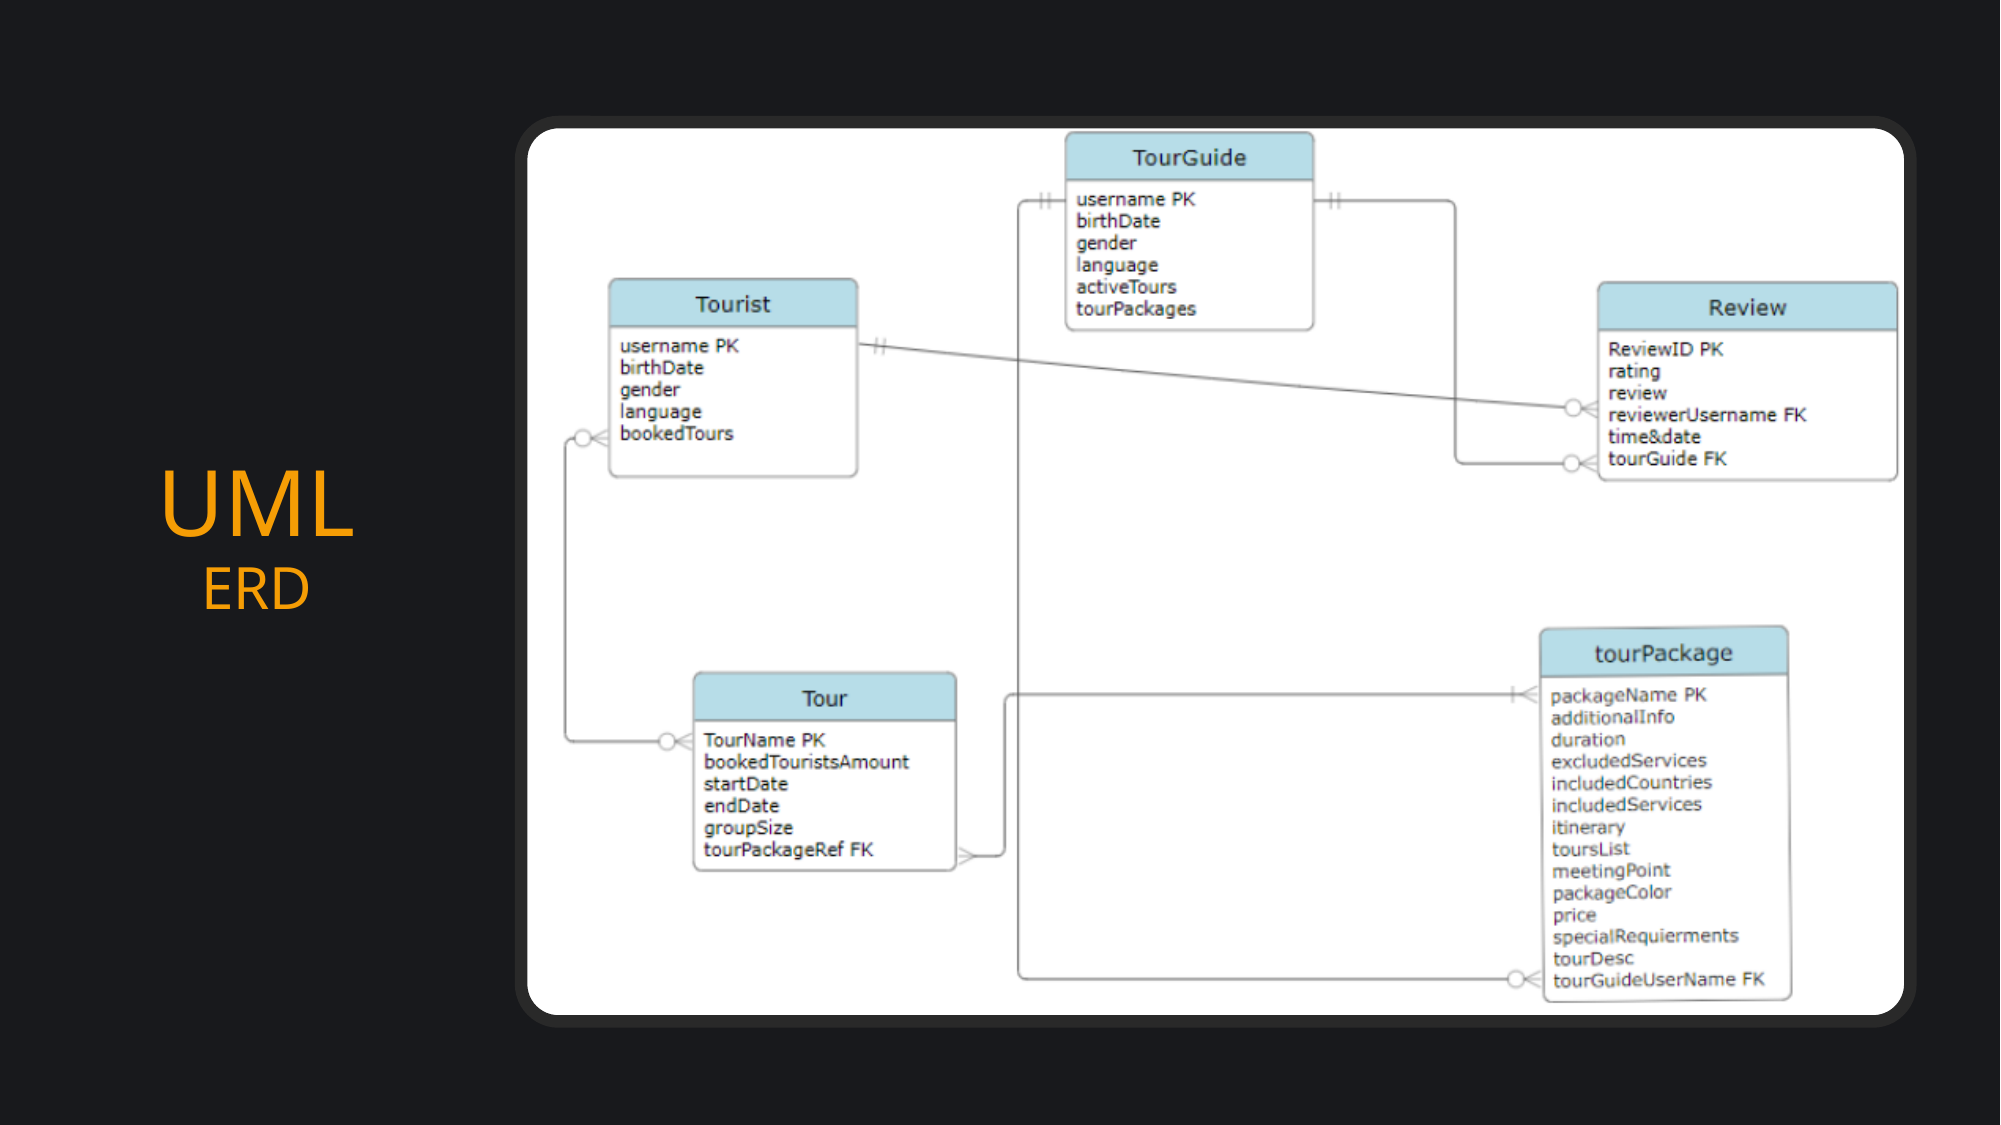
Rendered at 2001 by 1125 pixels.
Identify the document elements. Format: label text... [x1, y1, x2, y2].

text_box UML [84, 398, 429, 616]
text_box ERD [0, 543, 514, 629]
picture [521, 122, 1911, 1022]
